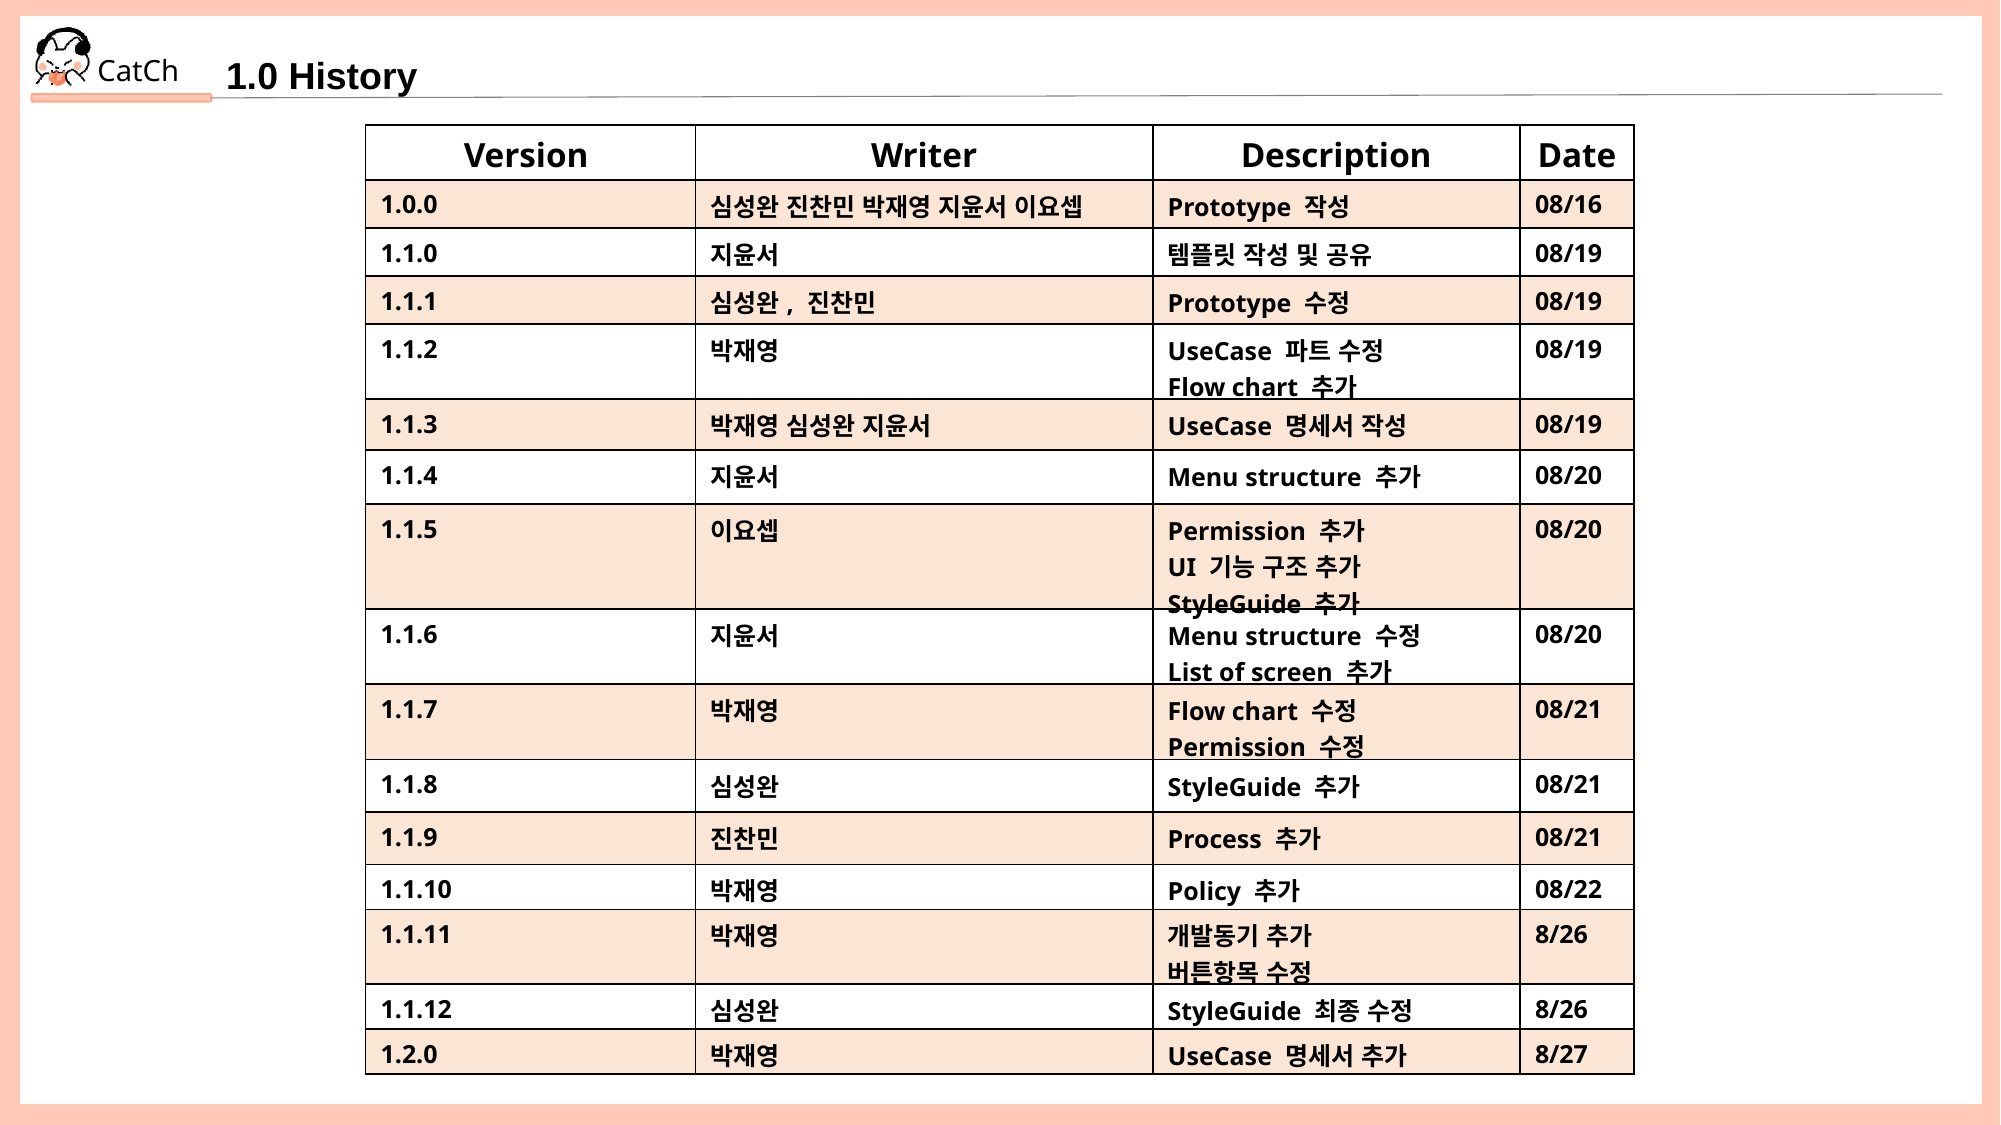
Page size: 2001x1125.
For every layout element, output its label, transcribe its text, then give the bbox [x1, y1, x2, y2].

table_cell 1.1.11 [366, 910, 695, 983]
table_cell 1.2.0 [366, 1030, 695, 1073]
table_cell 심성완 [696, 760, 1152, 811]
table_cell 08/19 [1521, 277, 1633, 323]
table_cell 개발동기 추가 버튼항목 수정 [1154, 910, 1519, 983]
table_cell 1.1.8 [366, 760, 695, 811]
table_cell Menu structure 수정 List of screen 추가 [1154, 610, 1519, 683]
table_cell 08/21 [1521, 685, 1633, 759]
table_cell 지윤서 [696, 229, 1152, 275]
table_cell 08/19 [1521, 400, 1633, 449]
table_cell 1.1.4 [366, 451, 695, 503]
table_cell 8/26 [1521, 985, 1633, 1028]
table_cell 08/19 [1521, 325, 1633, 398]
table_cell 1.1.7 [366, 685, 695, 759]
text_box CatCh [82, 44, 211, 93]
table_cell Prototype 작성 [1154, 181, 1519, 227]
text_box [211, 94, 1943, 98]
table_cell 박재영 [696, 910, 1152, 983]
table_cell 지윤서 [696, 610, 1152, 683]
table_cell UseCase 명세서 추가 [1154, 1030, 1519, 1073]
table_cell 1.1.12 [366, 985, 695, 1028]
table_cell 08/20 [1521, 505, 1633, 608]
table_cell 심성완 [696, 985, 1152, 1028]
table_cell 이요셉 [696, 505, 1152, 608]
table_header Version [366, 126, 695, 179]
text_box 1.0 History [211, 98, 1179, 105]
table_cell 박재영 [696, 325, 1152, 398]
table_cell 1.0.0 [366, 181, 695, 227]
table_cell UseCase 파트 수정 Flow chart 추가 [1154, 325, 1519, 398]
picture [31, 24, 94, 88]
text_box 1.0 History [211, 44, 1179, 94]
table_cell 지윤서 [696, 451, 1152, 503]
table_cell Flow chart 수정 Permission 수정 [1154, 685, 1519, 759]
table_cell 1.1.0 [366, 229, 695, 275]
table_cell 진찬민 [696, 813, 1152, 864]
table_cell 박재영 [696, 1030, 1152, 1073]
table_cell 박재영 [696, 685, 1152, 759]
table_cell 08/21 [1521, 760, 1633, 811]
table_cell 박재영 [696, 865, 1152, 909]
table_cell 08/20 [1521, 451, 1633, 503]
table_cell 박재영 심성완 지윤서 [696, 400, 1152, 449]
table_cell 08/20 [1521, 610, 1633, 683]
table_cell Policy 추가 [1154, 865, 1519, 909]
table_cell 8/26 [1521, 910, 1633, 983]
table_cell 08/21 [1521, 813, 1633, 864]
table_cell StyleGuide 최종 수정 [1154, 985, 1519, 1028]
table_cell 8/27 [1521, 1030, 1633, 1073]
table_cell Menu structure 추가 [1154, 451, 1519, 503]
table_cell 08/16 [1521, 181, 1633, 227]
table_cell 1.1.9 [366, 813, 695, 864]
table_cell StyleGuide 추가 [1154, 760, 1519, 811]
table_header Writer [696, 126, 1152, 179]
table_cell 1.1.2 [366, 325, 695, 398]
table_cell Process 추가 [1154, 813, 1519, 864]
table_cell 1.1.6 [366, 610, 695, 683]
table_cell 08/22 [1521, 865, 1633, 909]
table_cell UseCase 명세서 작성 [1154, 400, 1519, 449]
text_box [30, 93, 211, 103]
table_cell 템플릿 작성 및 공유 [1154, 229, 1519, 275]
table_cell 08/19 [1521, 229, 1633, 275]
table_header Date [1521, 126, 1633, 179]
table_cell 1.1.5 [366, 505, 695, 608]
table_cell Prototype 수정 [1154, 277, 1519, 323]
table_header Description [1154, 126, 1519, 179]
table_cell 심성완, 진찬민 [696, 277, 1152, 323]
table_cell Permission 추가 UI 기능 구조 추가 StyleGuide 추가 [1154, 505, 1519, 608]
table_cell 1.1.10 [366, 865, 695, 909]
text_box [20, 16, 1982, 1104]
table_cell 심성완 진찬민 박재영 지윤서 이요셉 [696, 181, 1152, 227]
table_cell 1.1.1 [366, 277, 695, 323]
table_cell 1.1.3 [366, 400, 695, 449]
